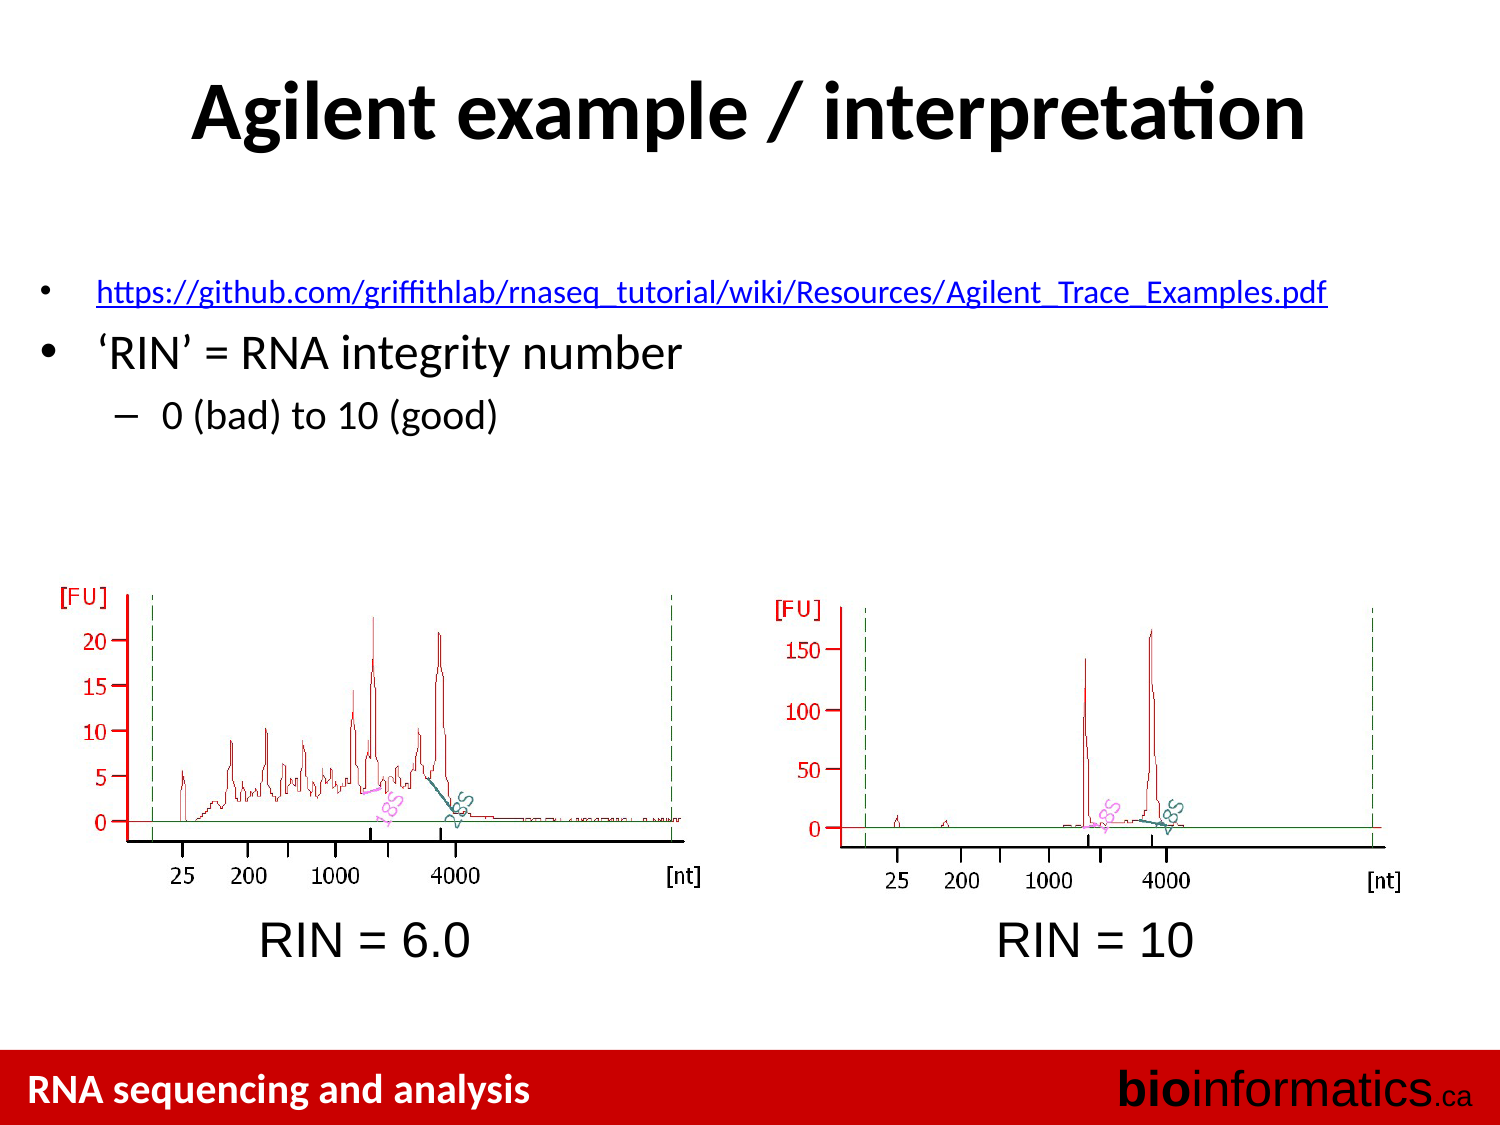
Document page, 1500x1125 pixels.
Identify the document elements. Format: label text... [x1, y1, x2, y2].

picture [59, 574, 713, 916]
title Agilent example / interpretation [24, 12, 1475, 200]
text_box RIN = 10 [981, 928, 1210, 975]
text_box RIN = 6.0 [243, 924, 487, 975]
list https://github.com/griffithlab/rnaseq_tutorial/wiki/Resources/Agilent_Trace_Examples.pdf ‘RIN’ = RNA integrity number 0 (bad) to 10 (good) [24, 262, 1475, 538]
picture [774, 587, 1413, 920]
